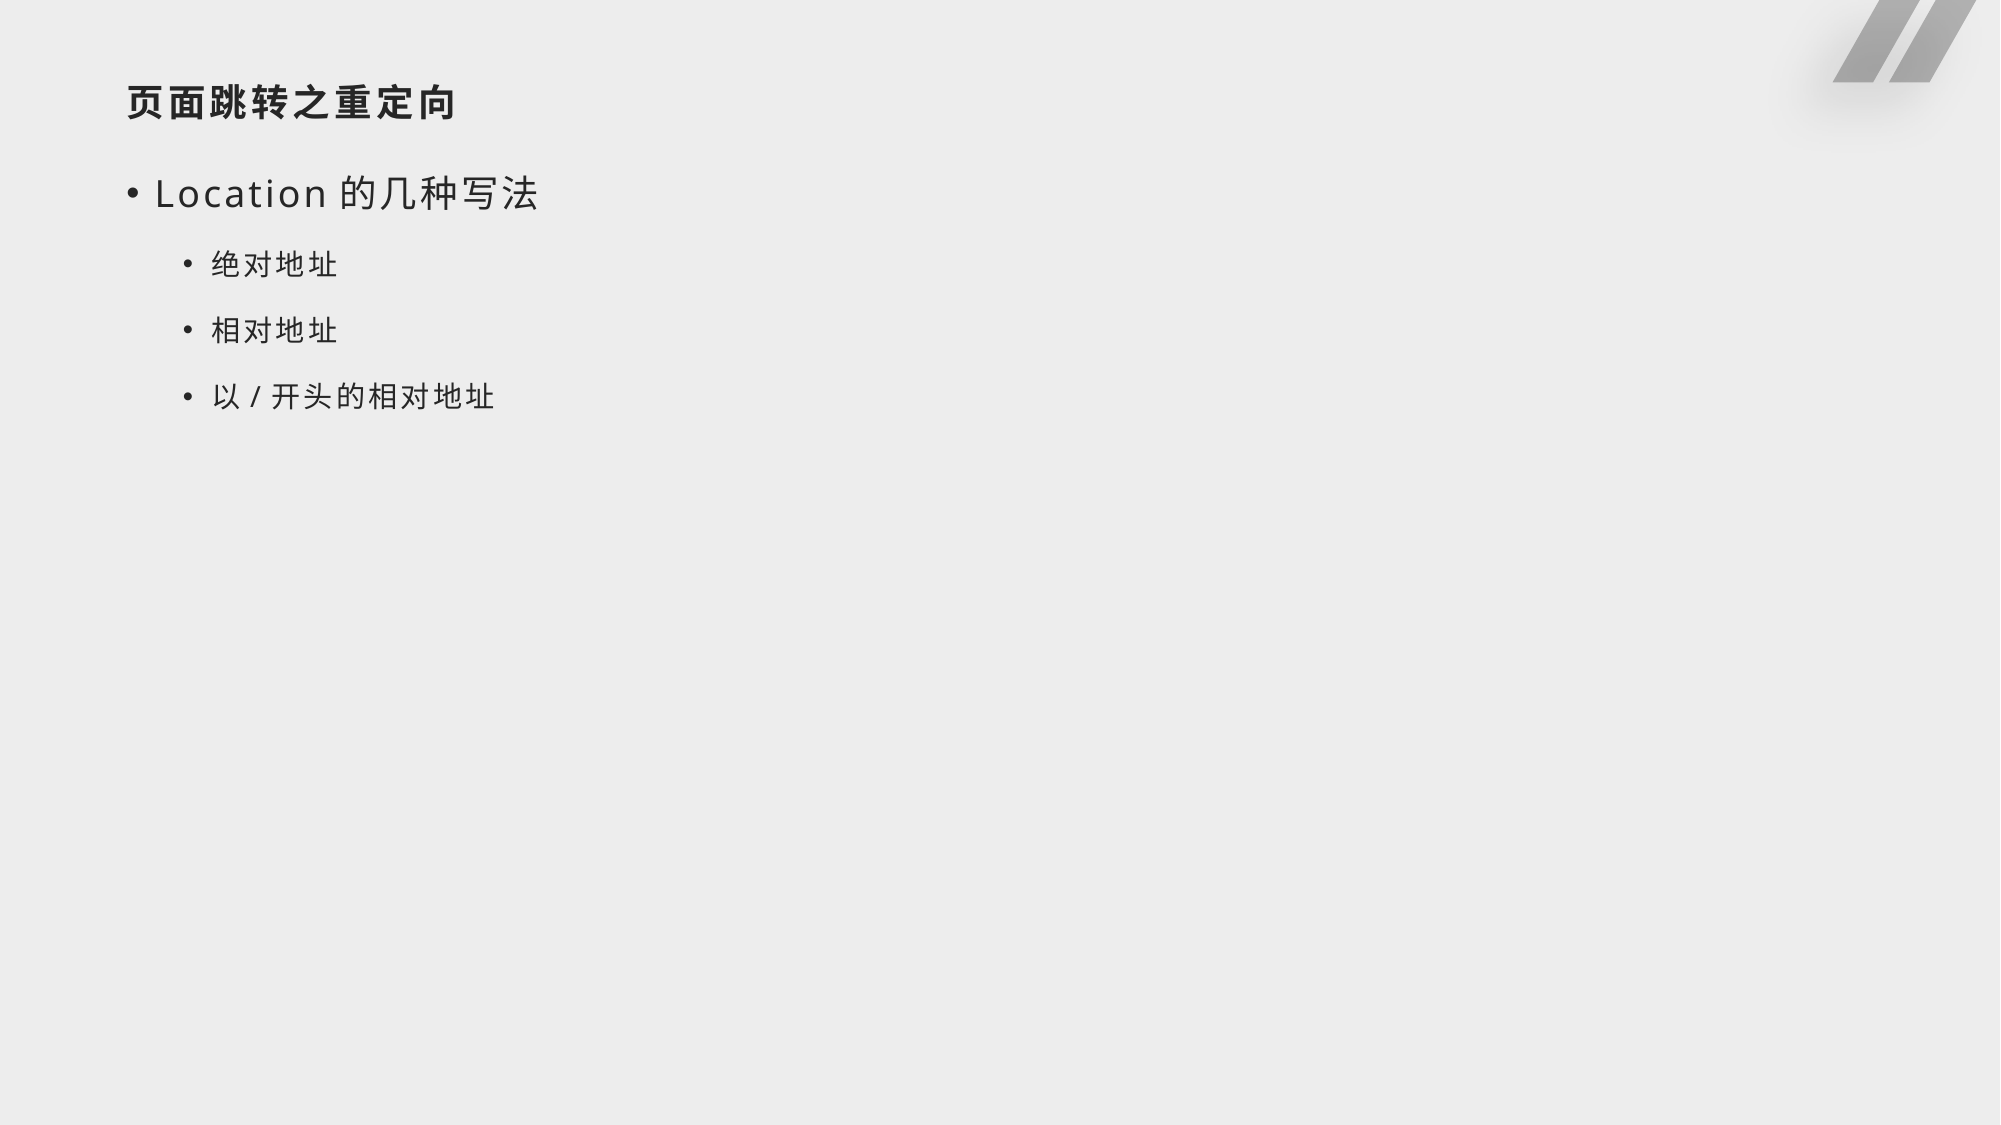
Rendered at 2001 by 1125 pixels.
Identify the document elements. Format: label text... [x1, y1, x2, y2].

title 页面跳转之重定向 [109, 72, 1891, 146]
list Location的几种写法 绝对地址 相对地址 以/开头的相对地址 [109, 156, 1891, 1041]
